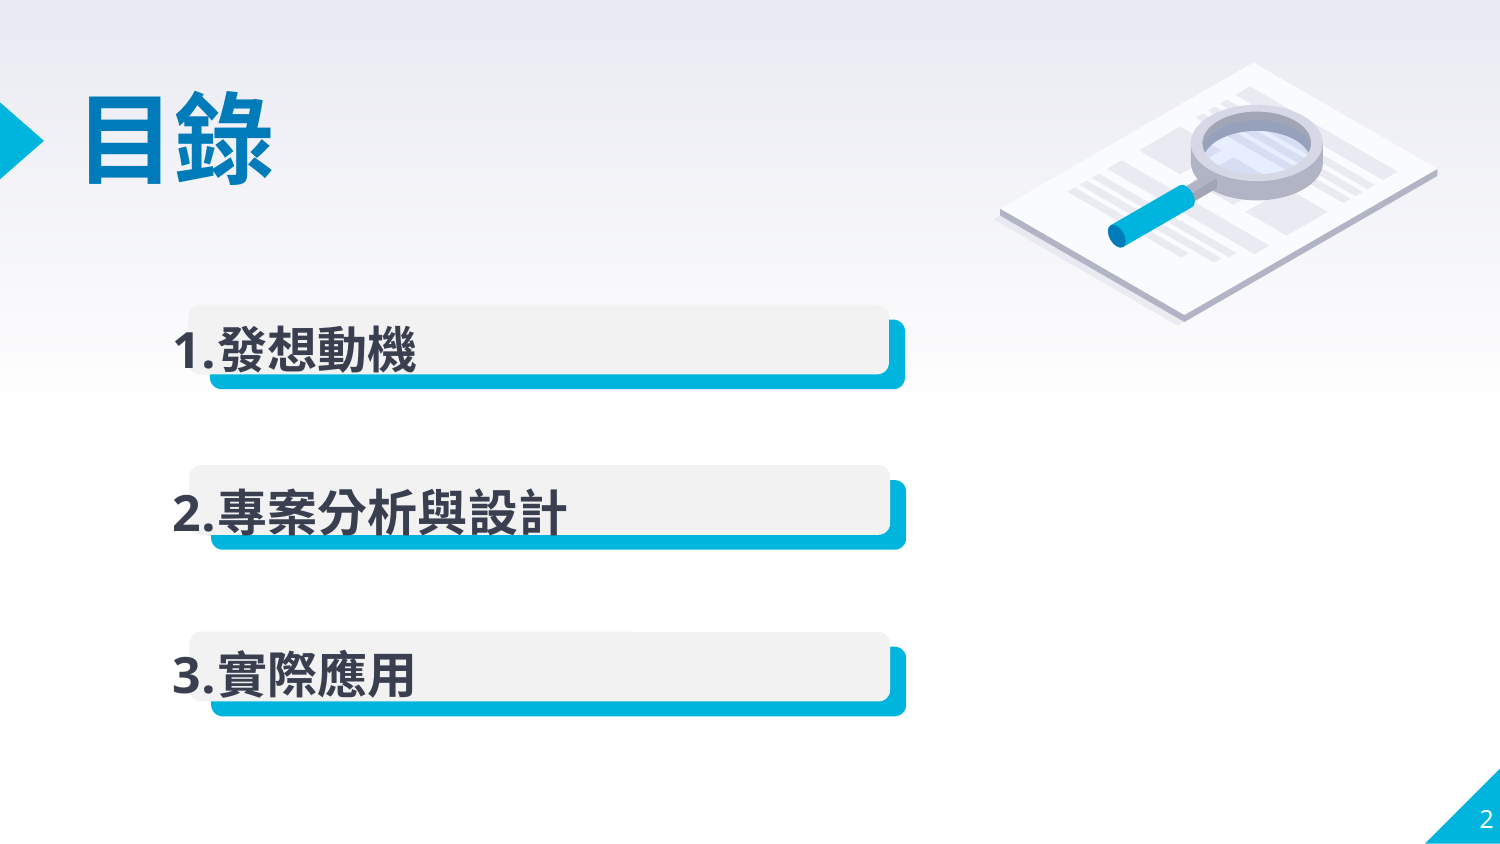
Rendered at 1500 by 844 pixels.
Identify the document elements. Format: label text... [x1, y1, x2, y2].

slide_number 2 [1418, 760, 1494, 838]
text_box [210, 644, 909, 719]
text_box [672, 302, 892, 377]
text_box [672, 317, 908, 392]
title 目錄 [75, 99, 988, 236]
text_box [993, 62, 1438, 326]
list 發想動機 專案分析與設計 實際應用 [172, 228, 672, 711]
text_box [672, 463, 893, 537]
text_box [672, 477, 909, 552]
text_box [672, 629, 893, 704]
